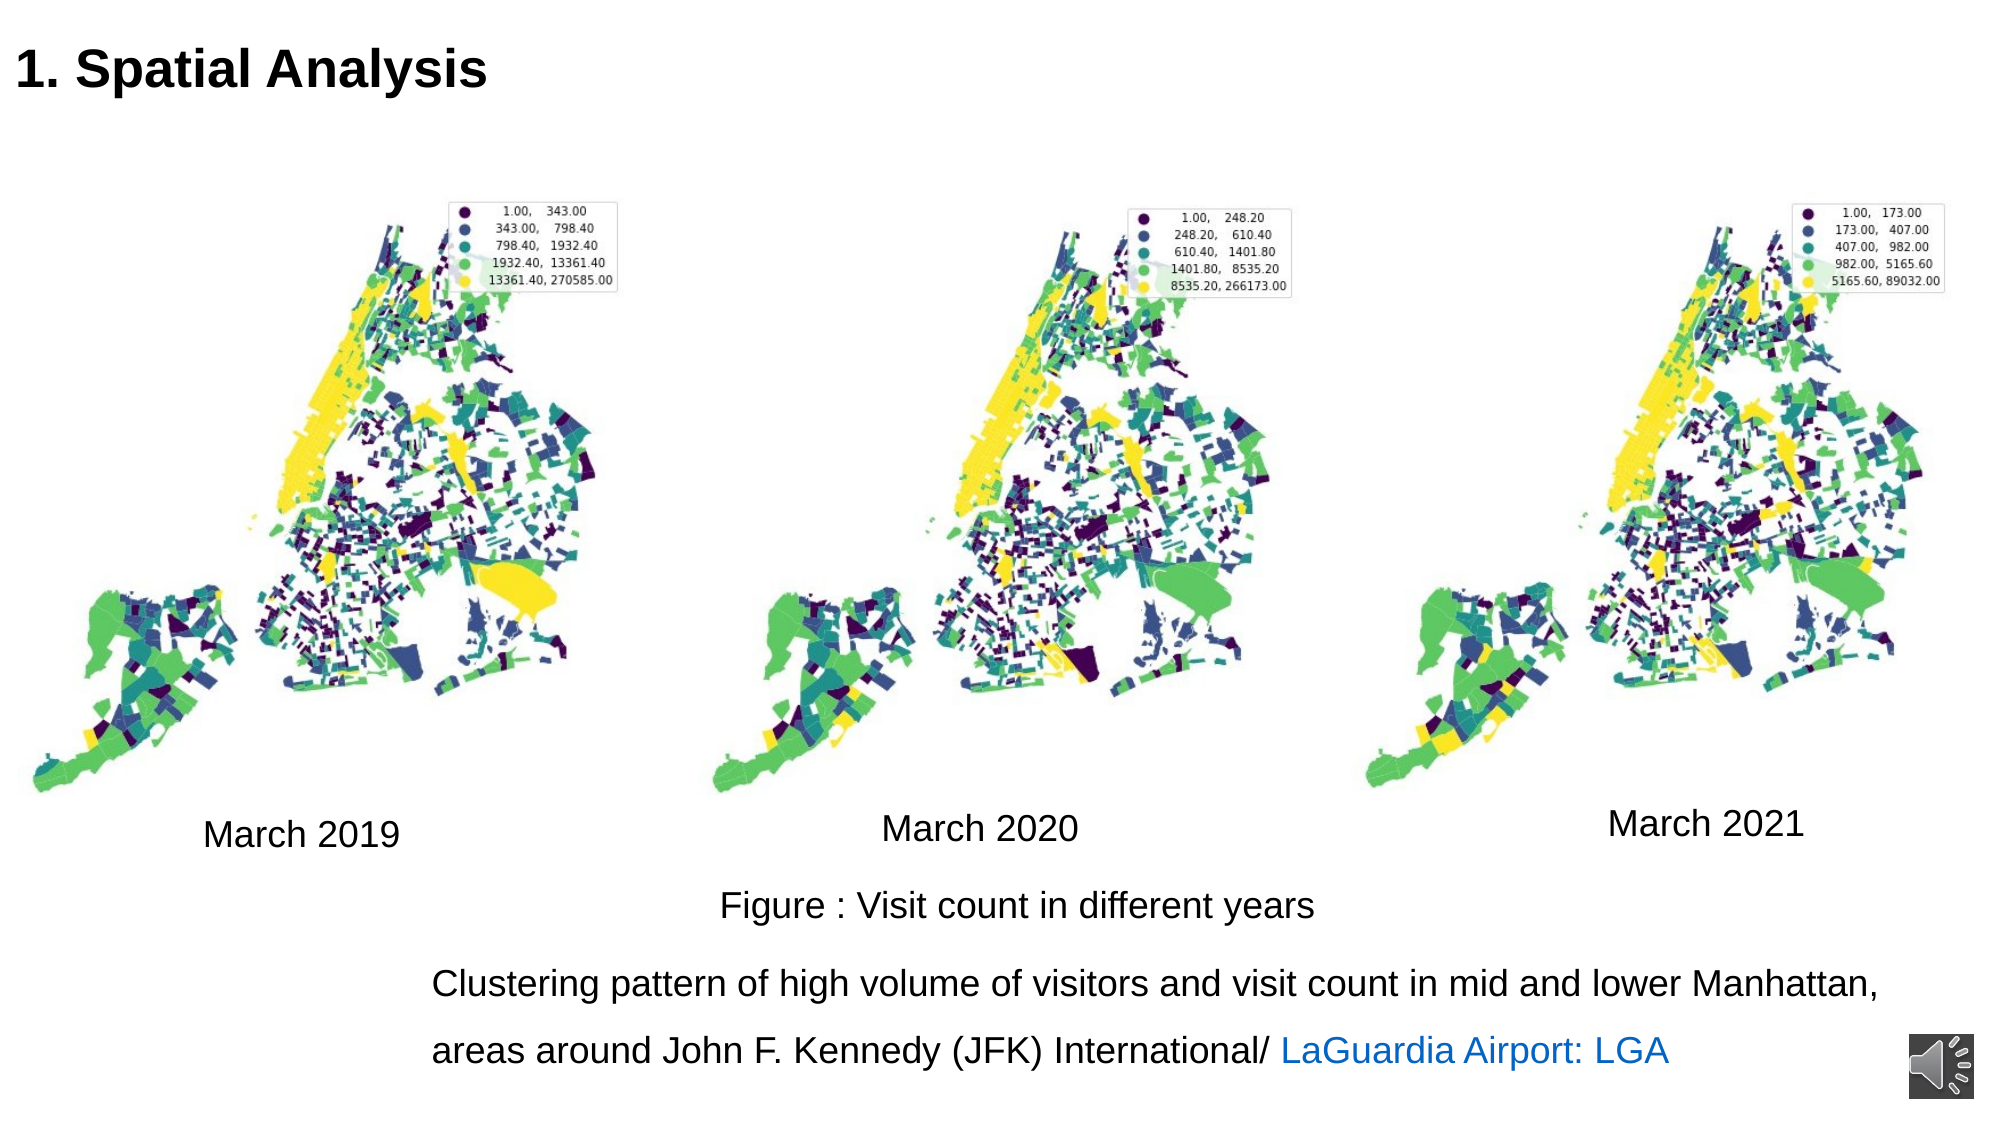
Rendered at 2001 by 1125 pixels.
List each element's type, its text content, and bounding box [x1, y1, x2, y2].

text_box March 2019 [188, 802, 455, 863]
text_box March 2021 [1592, 797, 1860, 852]
text_box Clustering pattern of high volume of visitors and visit count in mid and lower Manhattan, areas around John F. Kennedy (JFK) International/ LaGuardia Airport: LGA [416, 928, 1910, 1079]
title 1. Spatial Analysis [0, 0, 508, 205]
text_box Figure : Visit count in different years [704, 873, 1715, 934]
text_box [17, 191, 1952, 797]
picture [1908, 1033, 1975, 1100]
text_box March 2020 [866, 797, 1134, 857]
